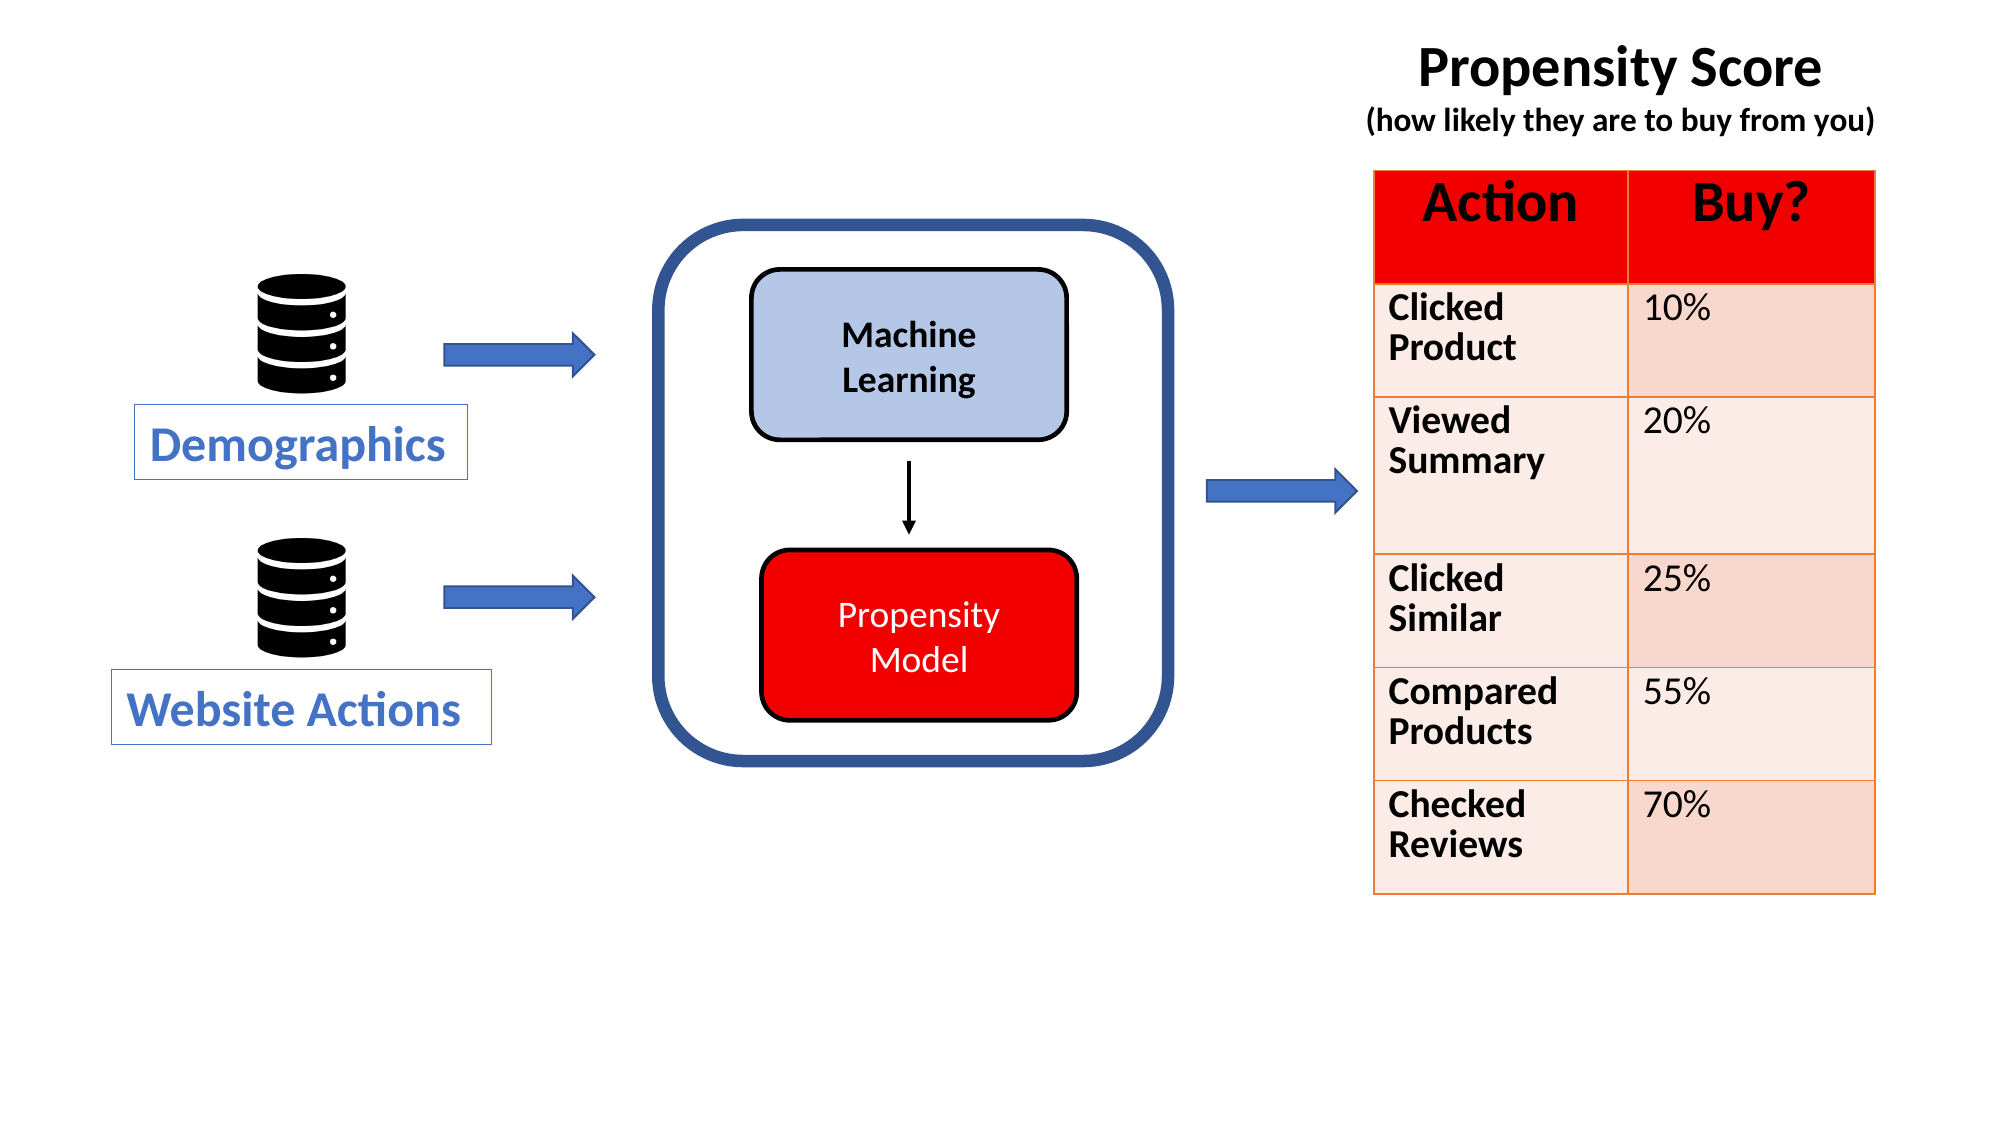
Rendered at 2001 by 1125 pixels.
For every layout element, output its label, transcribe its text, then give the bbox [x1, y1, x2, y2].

text_box [1205, 466, 1359, 515]
table_cell Clicked Product [1375, 285, 1627, 396]
text_box Propensity Model [760, 548, 1078, 722]
picture [226, 522, 377, 673]
table_cell 10% [1629, 285, 1874, 396]
text_box [443, 573, 596, 622]
table_cell 70% [1629, 781, 1874, 893]
text_box [443, 330, 596, 379]
table_cell Compared Products [1375, 668, 1627, 780]
picture [226, 258, 377, 409]
table_cell Clicked Similar [1375, 555, 1627, 667]
text_box Website Actions [111, 669, 492, 745]
table_cell 20% [1629, 398, 1874, 553]
text_box [657, 223, 1170, 763]
table_cell 55% [1629, 668, 1874, 780]
table_cell Viewed Summary [1375, 398, 1627, 553]
text_box Machine Learning [750, 268, 1068, 441]
table_header Buy? [1629, 171, 1874, 283]
table_cell Checked Reviews [1375, 781, 1627, 893]
table_header Action [1375, 171, 1627, 283]
text_box Propensity Score (how likely they are to buy from you) [1350, 21, 1891, 146]
table_cell 25% [1629, 555, 1874, 667]
text_box Demographics [134, 404, 468, 480]
